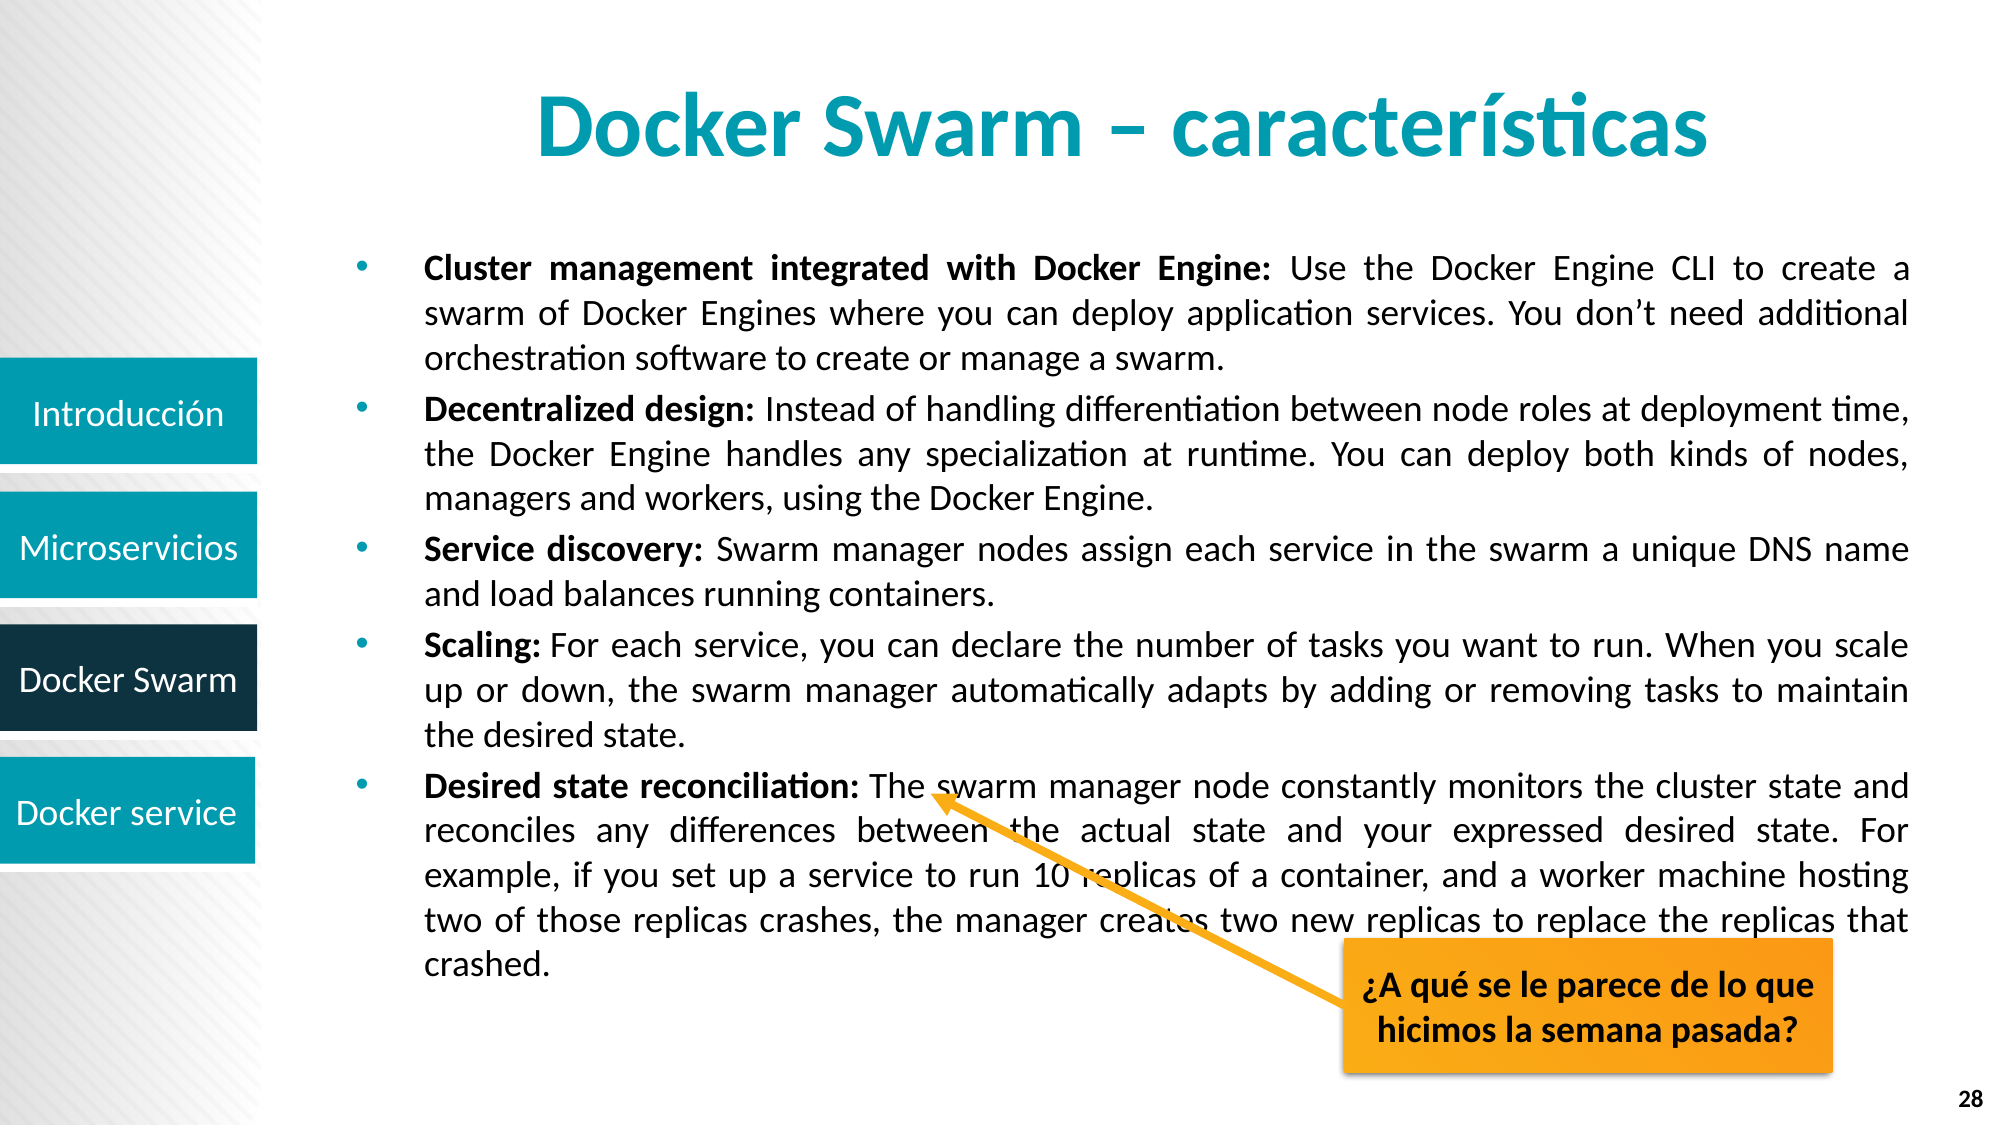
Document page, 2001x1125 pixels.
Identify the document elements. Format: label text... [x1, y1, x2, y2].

text_box ¿A qué se le parece de lo que hicimos la semana pasada? [1344, 938, 1833, 1073]
slide_number 28 [1921, 1072, 2000, 1124]
list Cluster management integrated with Docker Engine: Use the Docker Engine CLI to create a swarm of Docker Engines where you can deploy application services. You don’t need additional orchestration software to create or manage a swarm. Decentralized design: Instead of handling differentiation between node roles at deployment time, the Docker Engine handles any specialization at runtime. You can deploy both kinds of nodes, managers and workers, using the Docker Engine. Service discovery: Swarm manager nodes assign each service in the swarm a unique DNS name and load balances running containers. Scaling: For each service, you can declare the number of tasks you want to run. When you scale up or down, the swarm manager automatically adapts by adding or removing tasks to maintain the desired state. Desired state reconciliation: The swarm manager node constantly monitors the cluster state and reconciles any differences between the actual state and your expressed desired state. For example, if you set up a service to run 10 replicas of a container, and a worker machine hosting two of those replicas crashes, the manager creates two new replicas to replace the replicas that crashed. [340, 231, 1927, 997]
title Docker Swarm – características [340, 36, 1927, 204]
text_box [930, 793, 1345, 1006]
